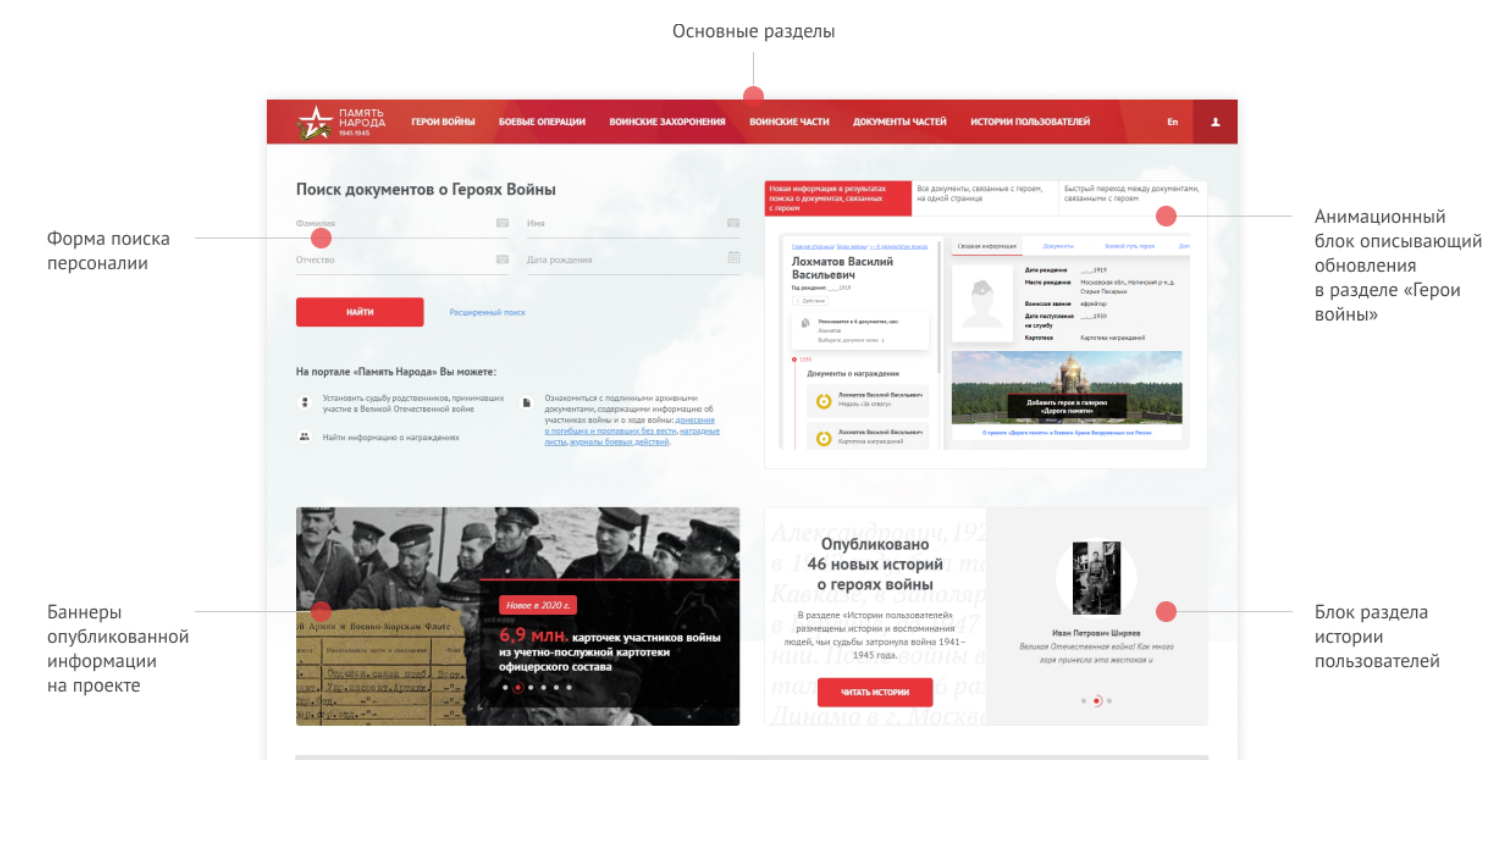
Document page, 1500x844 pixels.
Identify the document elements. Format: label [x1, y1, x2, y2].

picture [24, 24, 1482, 760]
